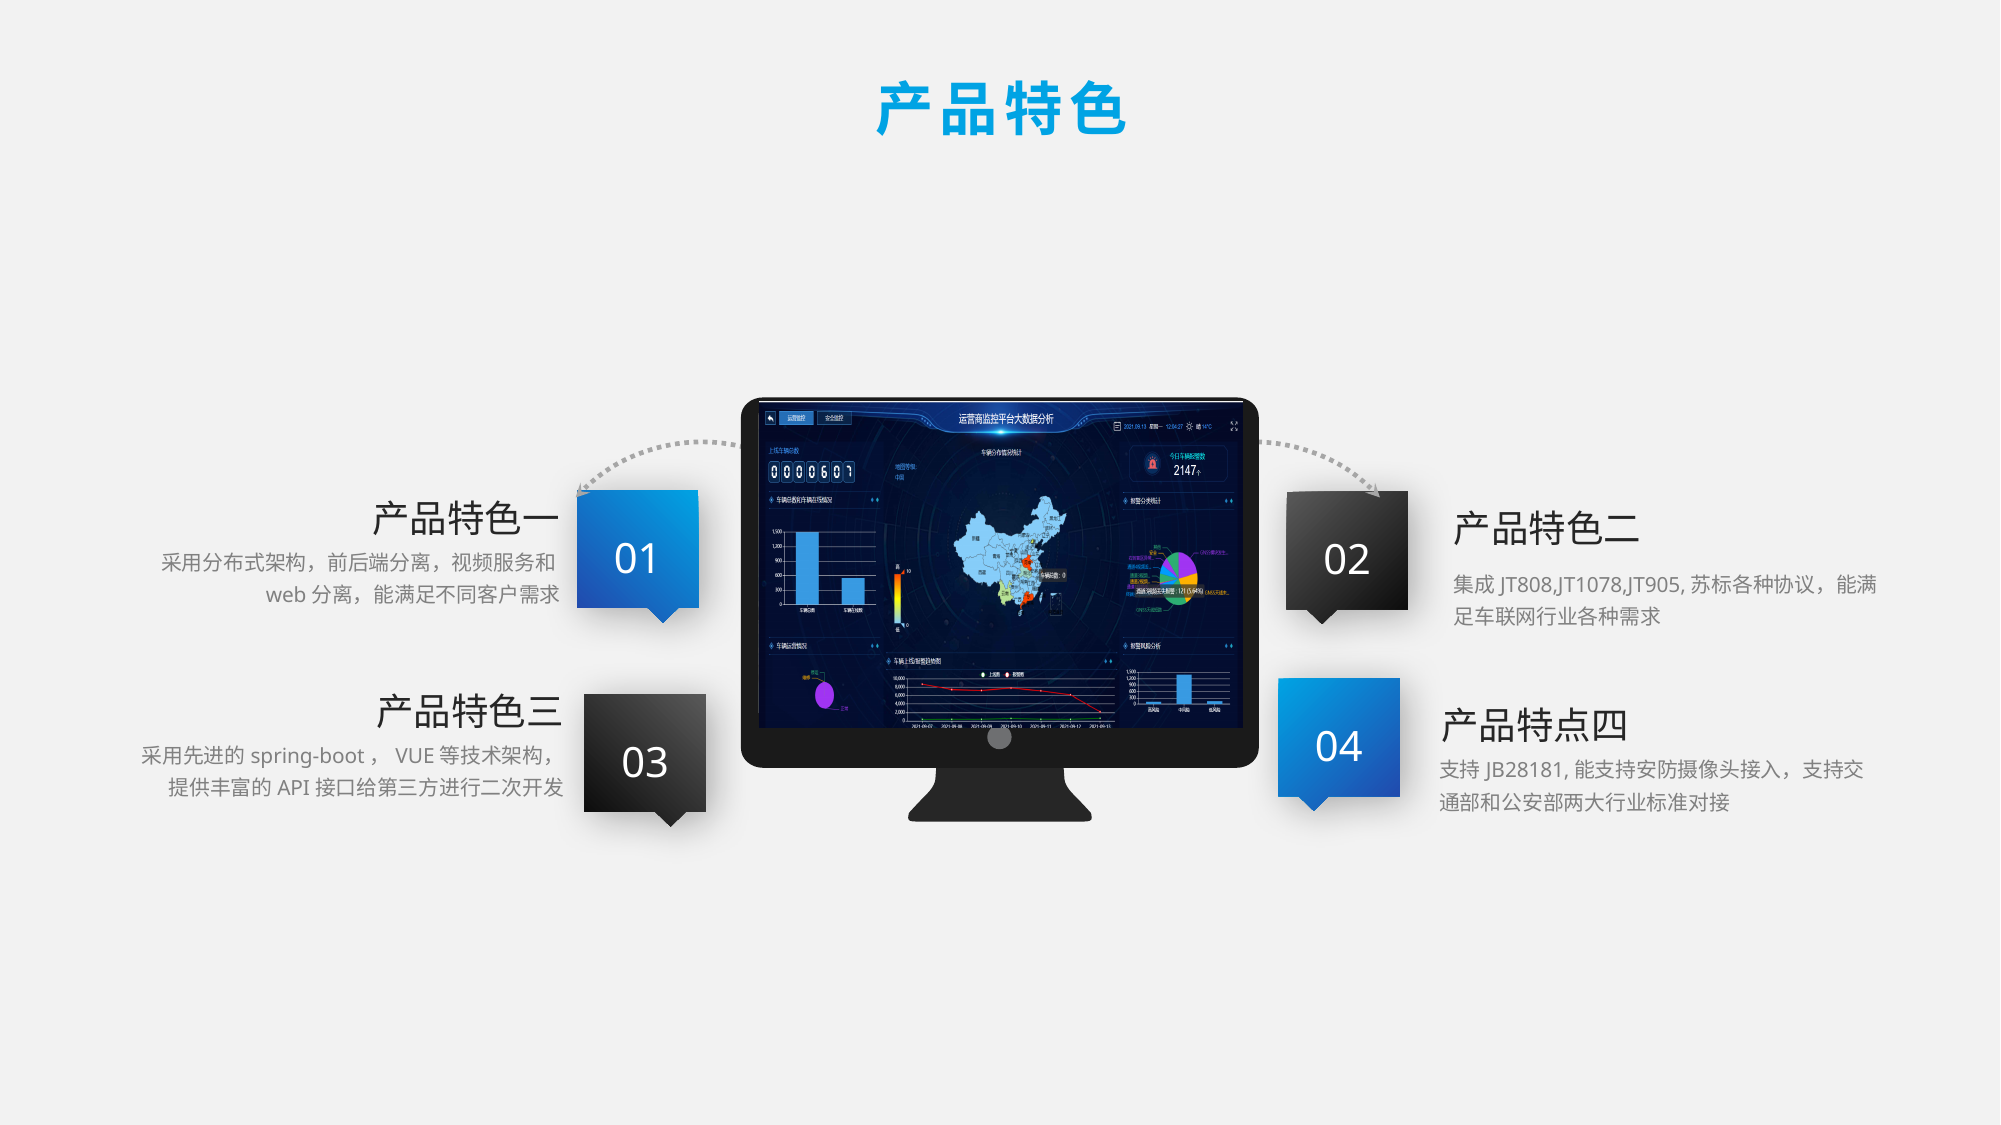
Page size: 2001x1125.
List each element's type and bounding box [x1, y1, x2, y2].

text_box [547, 43, 1440, 198]
text_box [125, 397, 1889, 822]
